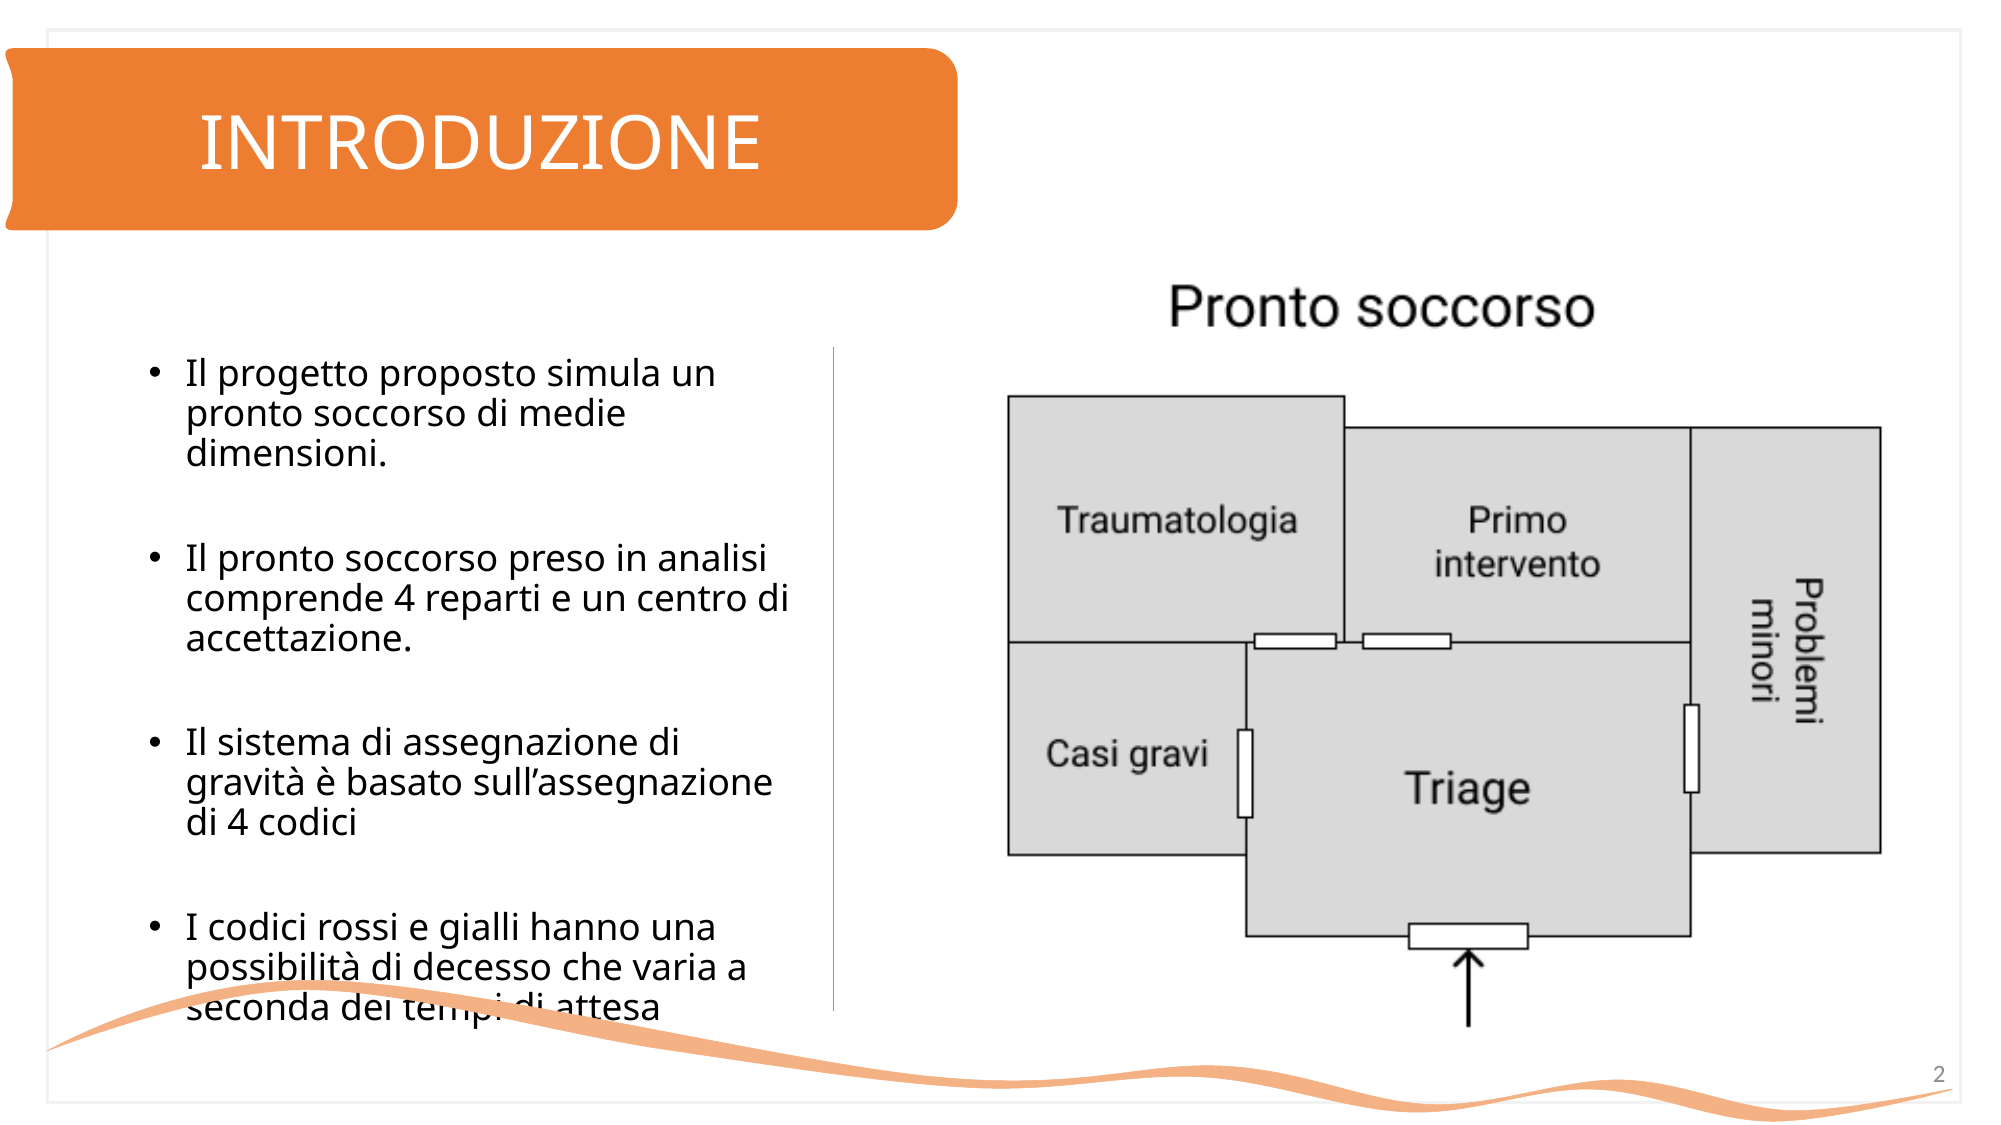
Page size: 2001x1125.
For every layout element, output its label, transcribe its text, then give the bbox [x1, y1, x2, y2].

text_box [46, 979, 1954, 1123]
text_box Il progetto proposto simula un pronto soccorso di medie dimensioni. Il pronto soccorso preso in analisi comprende 4 reparti e un centro di accettazione. Il sistema di assegnazione di gravità è basato sull’assegnazione di 4 codici I codici rossi e gialli hanno una possibilità di decesso che varia a seconda dei tempi di attesa [124, 347, 806, 1043]
picture [814, 229, 1952, 1063]
text_box [46, 29, 1962, 1104]
text_box INTRODUZIONE [5, 48, 958, 231]
